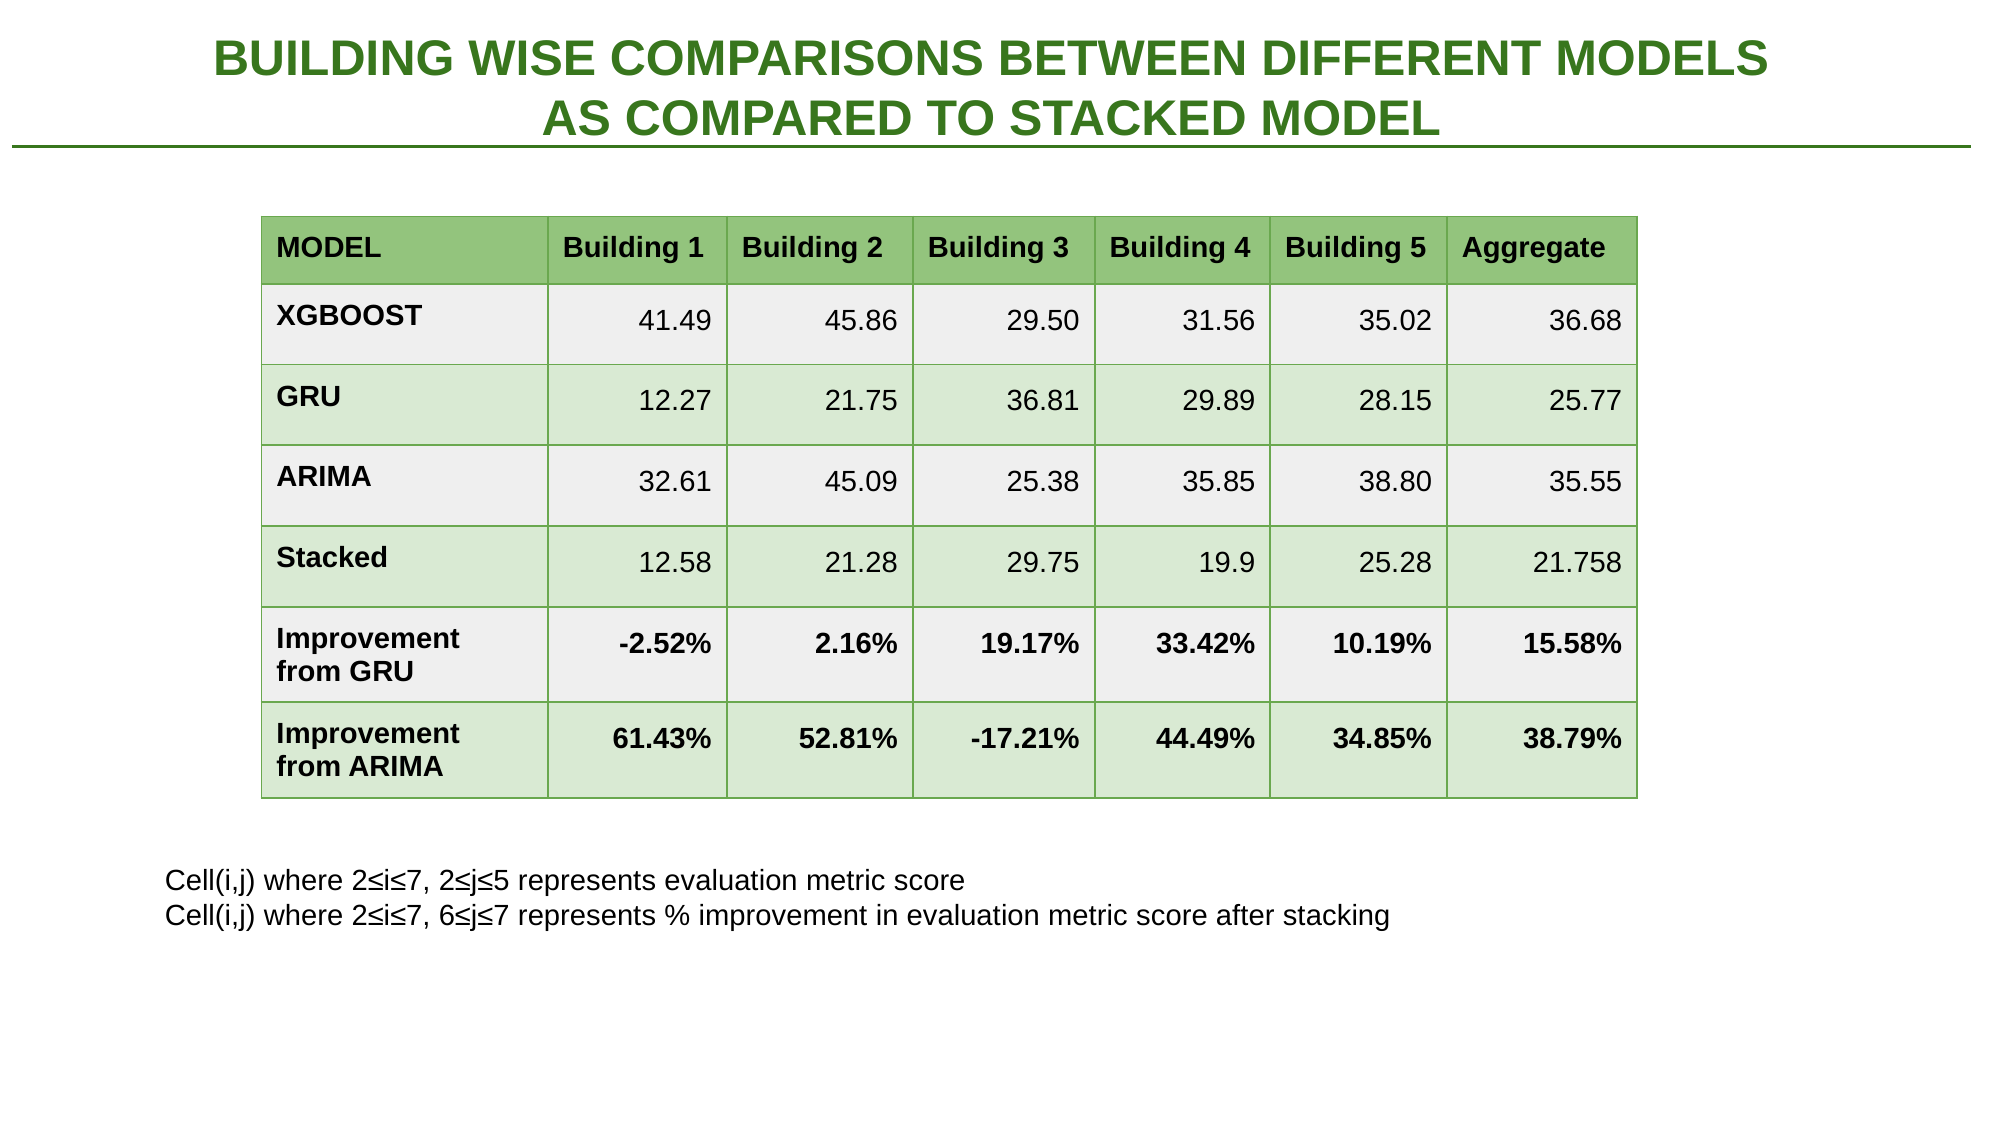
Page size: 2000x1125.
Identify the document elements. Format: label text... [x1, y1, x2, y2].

table_cell 19.17% [914, 608, 1094, 701]
table_cell 45.86 [728, 285, 912, 364]
table_header Aggregate [1448, 217, 1636, 283]
table_cell Improvement from ARIMA [262, 703, 547, 797]
table_cell -2.52% [549, 608, 726, 701]
table_cell 41.49 [549, 285, 726, 364]
table_cell 35.02 [1271, 285, 1446, 364]
table_cell 52.81% [728, 703, 912, 797]
table_cell 15.58% [1448, 608, 1636, 701]
table_cell Improvement from GRU [262, 608, 547, 701]
table_cell 2.16% [728, 608, 912, 701]
table_cell 34.85% [1271, 703, 1446, 797]
table_cell GRU [262, 365, 547, 444]
table_cell 29.50 [914, 285, 1094, 364]
table_cell 35.85 [1096, 446, 1269, 525]
table_cell 36.81 [914, 365, 1094, 444]
table_cell 21.28 [728, 527, 912, 606]
table_cell 21.758 [1448, 527, 1636, 606]
text_box BUILDING WISE COMPARISONS BETWEEN DIFFERENT MODELS AS COMPARED TO STACKED MODEL [73, 10, 1910, 103]
table_header MODEL [262, 217, 547, 283]
table_cell 32.61 [549, 446, 726, 525]
table_header Building 2 [728, 217, 912, 283]
table_cell 25.77 [1448, 365, 1636, 444]
table_header Building 5 [1271, 217, 1446, 283]
table_cell 31.56 [1096, 285, 1269, 364]
table_cell 21.75 [728, 365, 912, 444]
table_cell 33.42% [1096, 608, 1269, 701]
table_header Building 4 [1096, 217, 1269, 283]
table_cell 28.15 [1271, 365, 1446, 444]
table_cell 19.9 [1096, 527, 1269, 606]
table_header Building 3 [914, 217, 1094, 283]
table_cell 38.80 [1271, 446, 1446, 525]
table_cell 25.38 [914, 446, 1094, 525]
table_cell 35.55 [1448, 446, 1636, 525]
table_cell 38.79% [1448, 703, 1636, 797]
table_cell XGBOOST [262, 285, 547, 364]
text_box Cell(i,j) where 2≤i≤7, 2≤j≤5 represents evaluation metric score Cell(i,j) where 2≤i≤7, 6≤j≤7 represents % improvement in evaluation metric score after stacking [149, 846, 1910, 1050]
table_cell 29.75 [914, 527, 1094, 606]
table_cell ARIMA [262, 446, 547, 525]
table_cell -17.21% [914, 703, 1094, 797]
table_header Building 1 [549, 217, 726, 283]
table_cell 25.28 [1271, 527, 1446, 606]
table_cell 10.19% [1271, 608, 1446, 701]
table_cell 36.68 [1448, 285, 1636, 364]
table_cell Stacked [262, 527, 547, 606]
table_cell 12.27 [549, 365, 726, 444]
table_cell 45.09 [728, 446, 912, 525]
table_cell 44.49% [1096, 703, 1269, 797]
table_cell 12.58 [549, 527, 726, 606]
table_cell 61.43% [549, 703, 726, 797]
table_cell 29.89 [1096, 365, 1269, 444]
